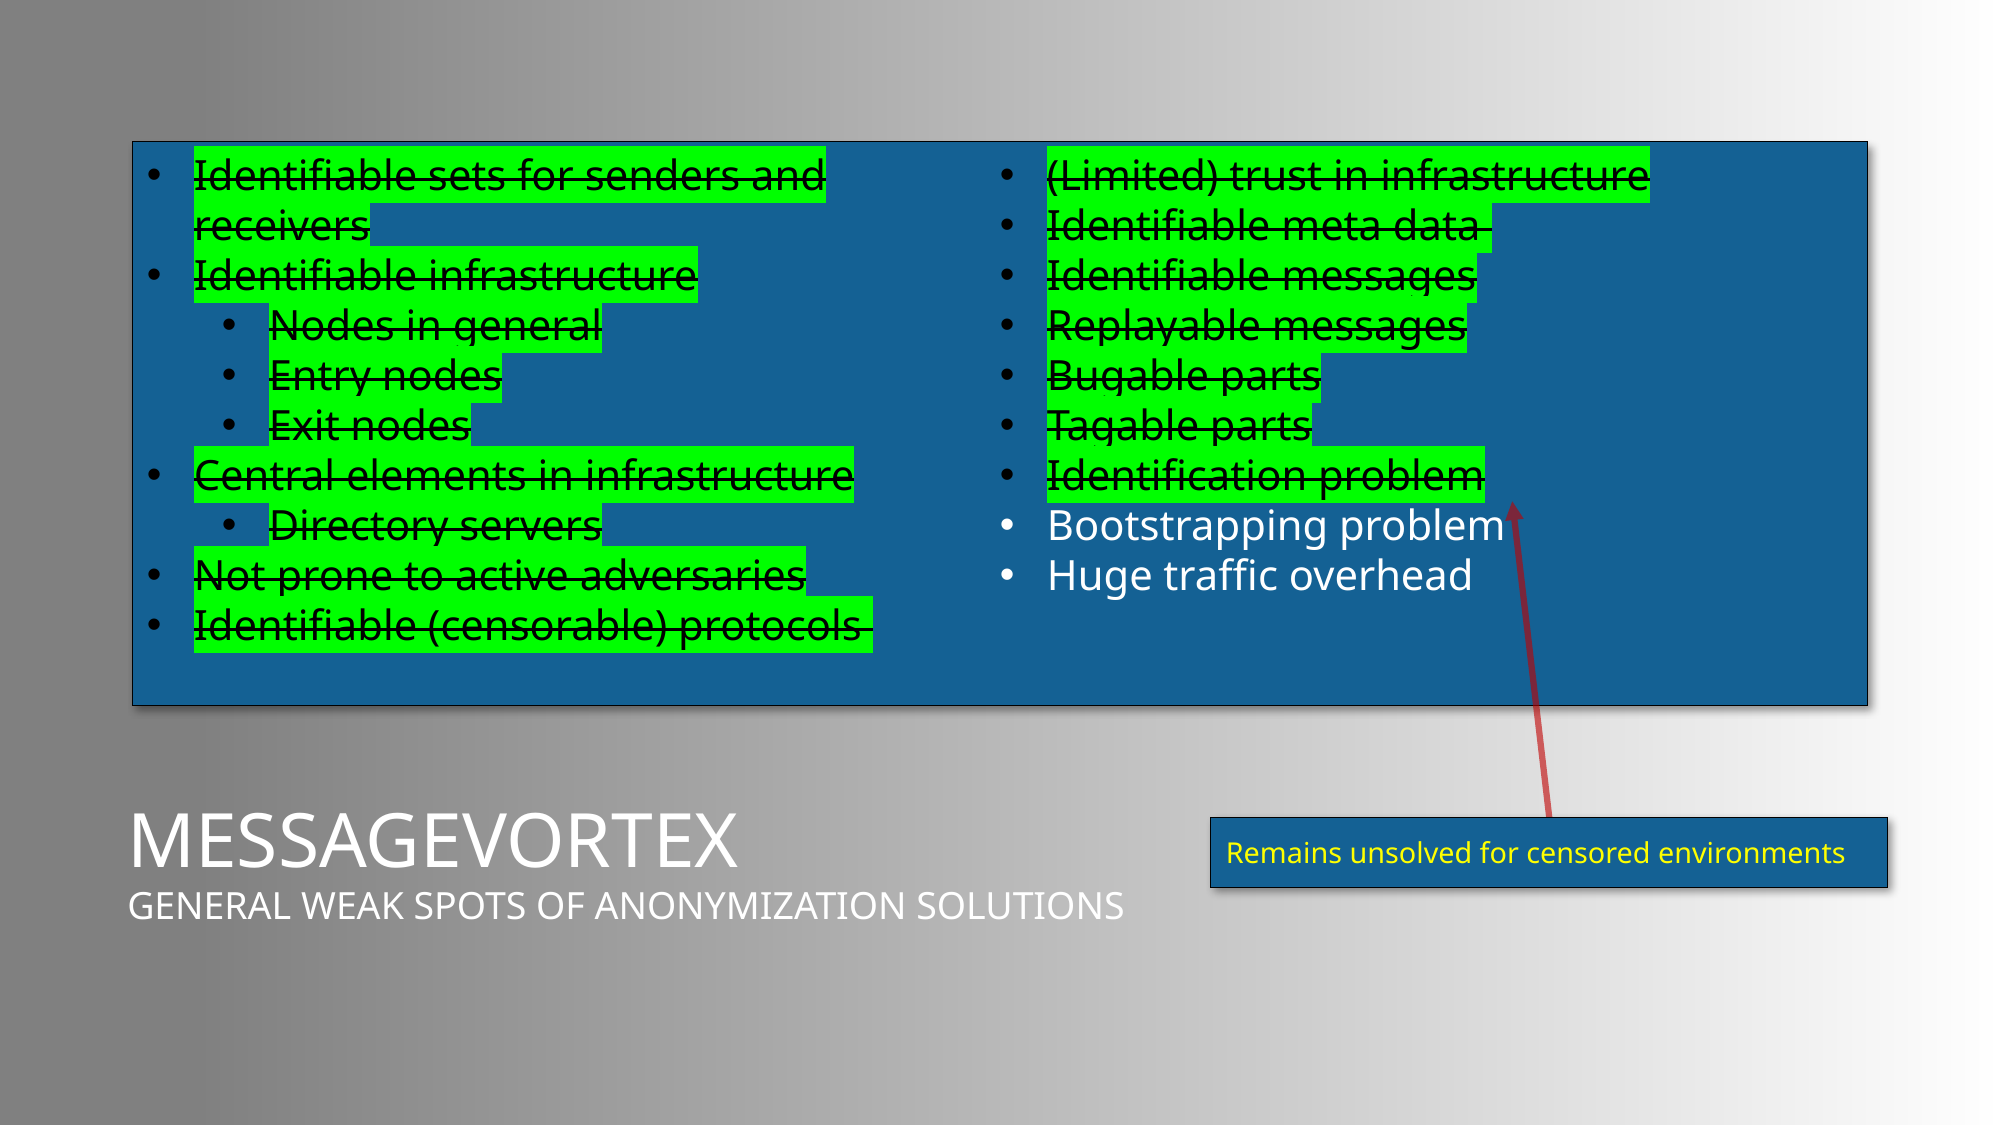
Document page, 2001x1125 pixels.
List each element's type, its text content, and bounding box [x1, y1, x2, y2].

text_box Identifiable sets for senders and receivers Identifiable infrastructure Nodes in general Entry nodes Exit nodes Central elements in infrastructure Directory servers Not prone to active adversaries Identifiable (censorable) protocols (Limited) trust in infrastructure Identifiable meta data Identifiable messages Replayable messages Bugable parts Tagable parts Identification problem Bootstrapping problem Huge traffic overhead [132, 141, 1868, 706]
text_box Remains unsolved for censored environments [1210, 817, 1888, 888]
title MessageVortex general weak spots of anonymization solutions [112, 736, 1513, 984]
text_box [1511, 501, 1550, 818]
